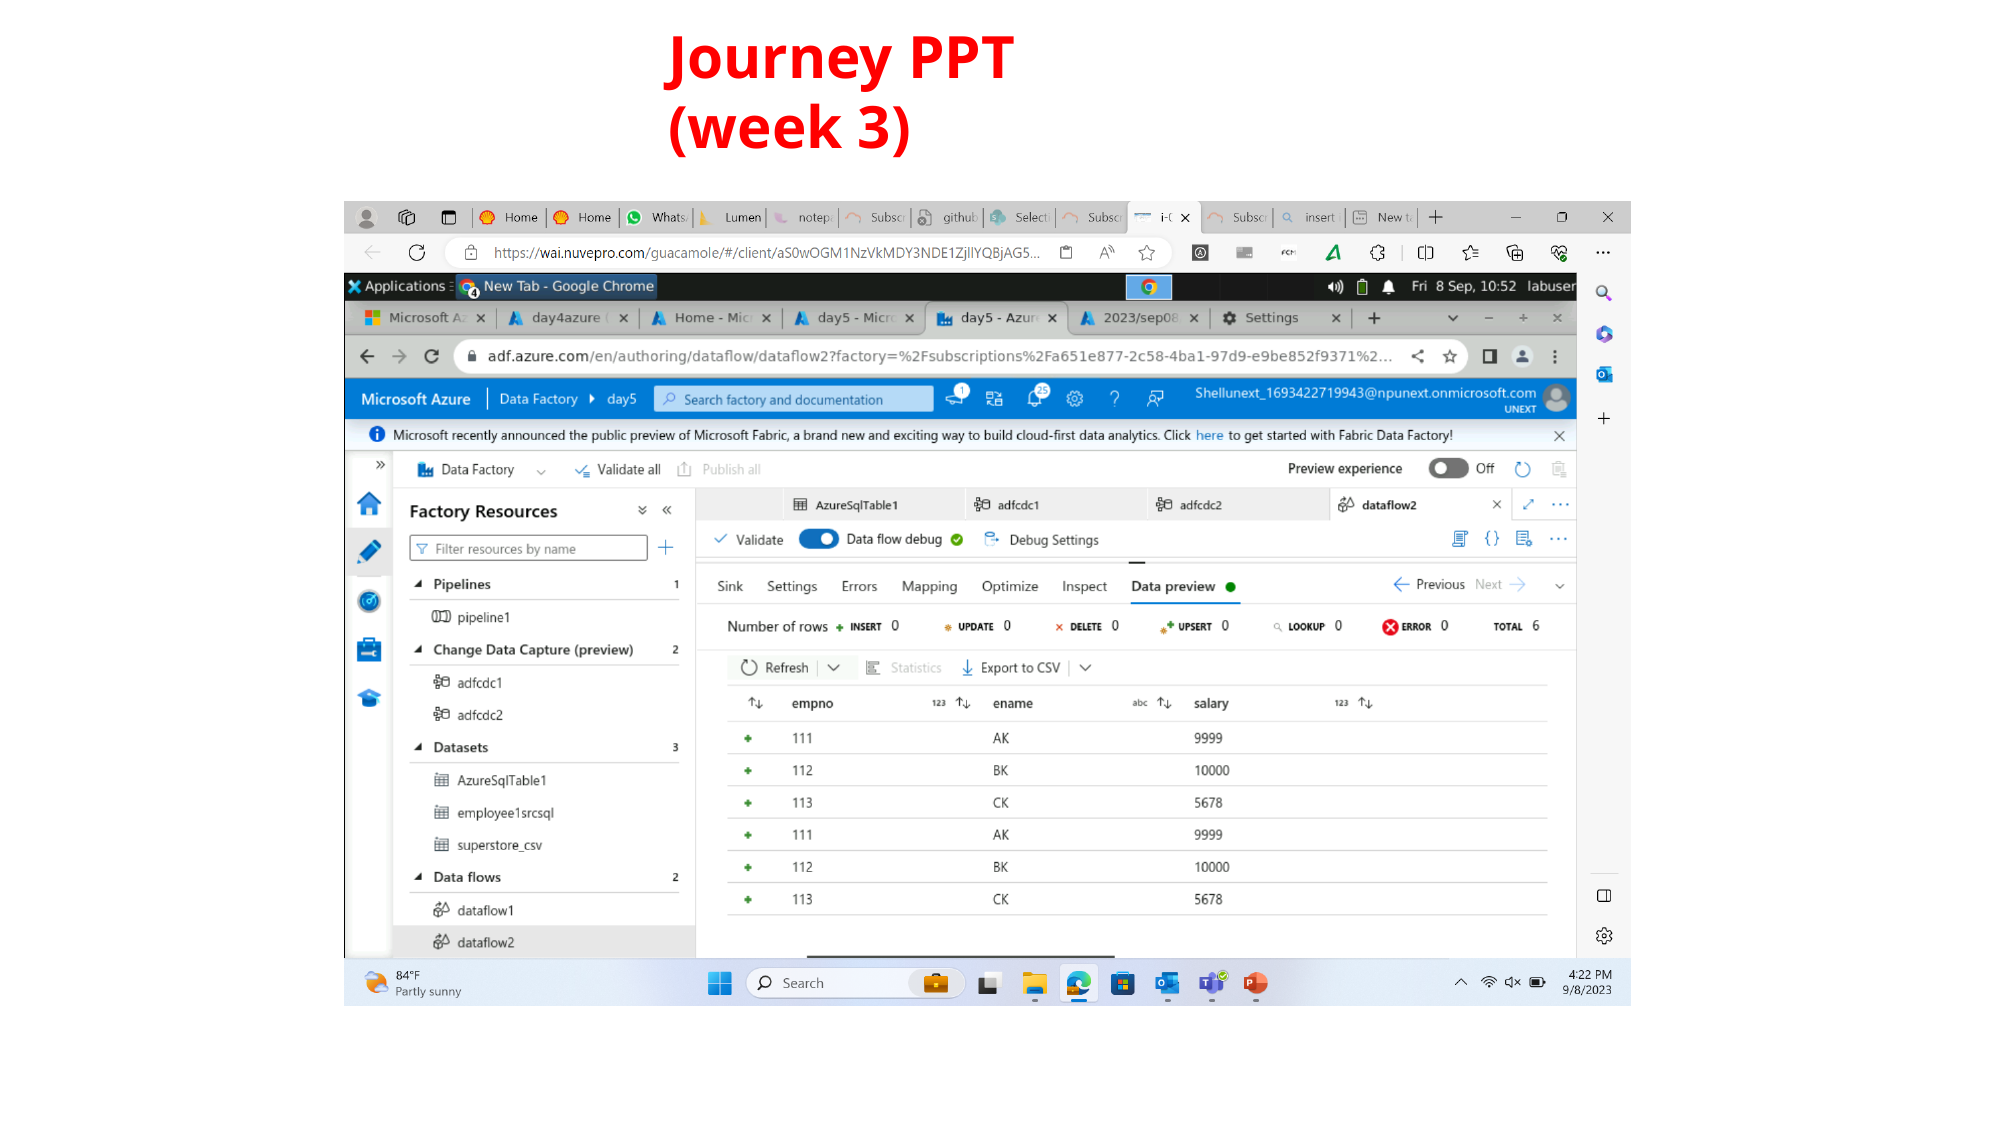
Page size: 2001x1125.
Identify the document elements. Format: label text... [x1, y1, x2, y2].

text_box Journey PPT (week 3) [668, 12, 1307, 174]
text_box [140, 174, 1836, 235]
picture [344, 201, 1631, 1006]
